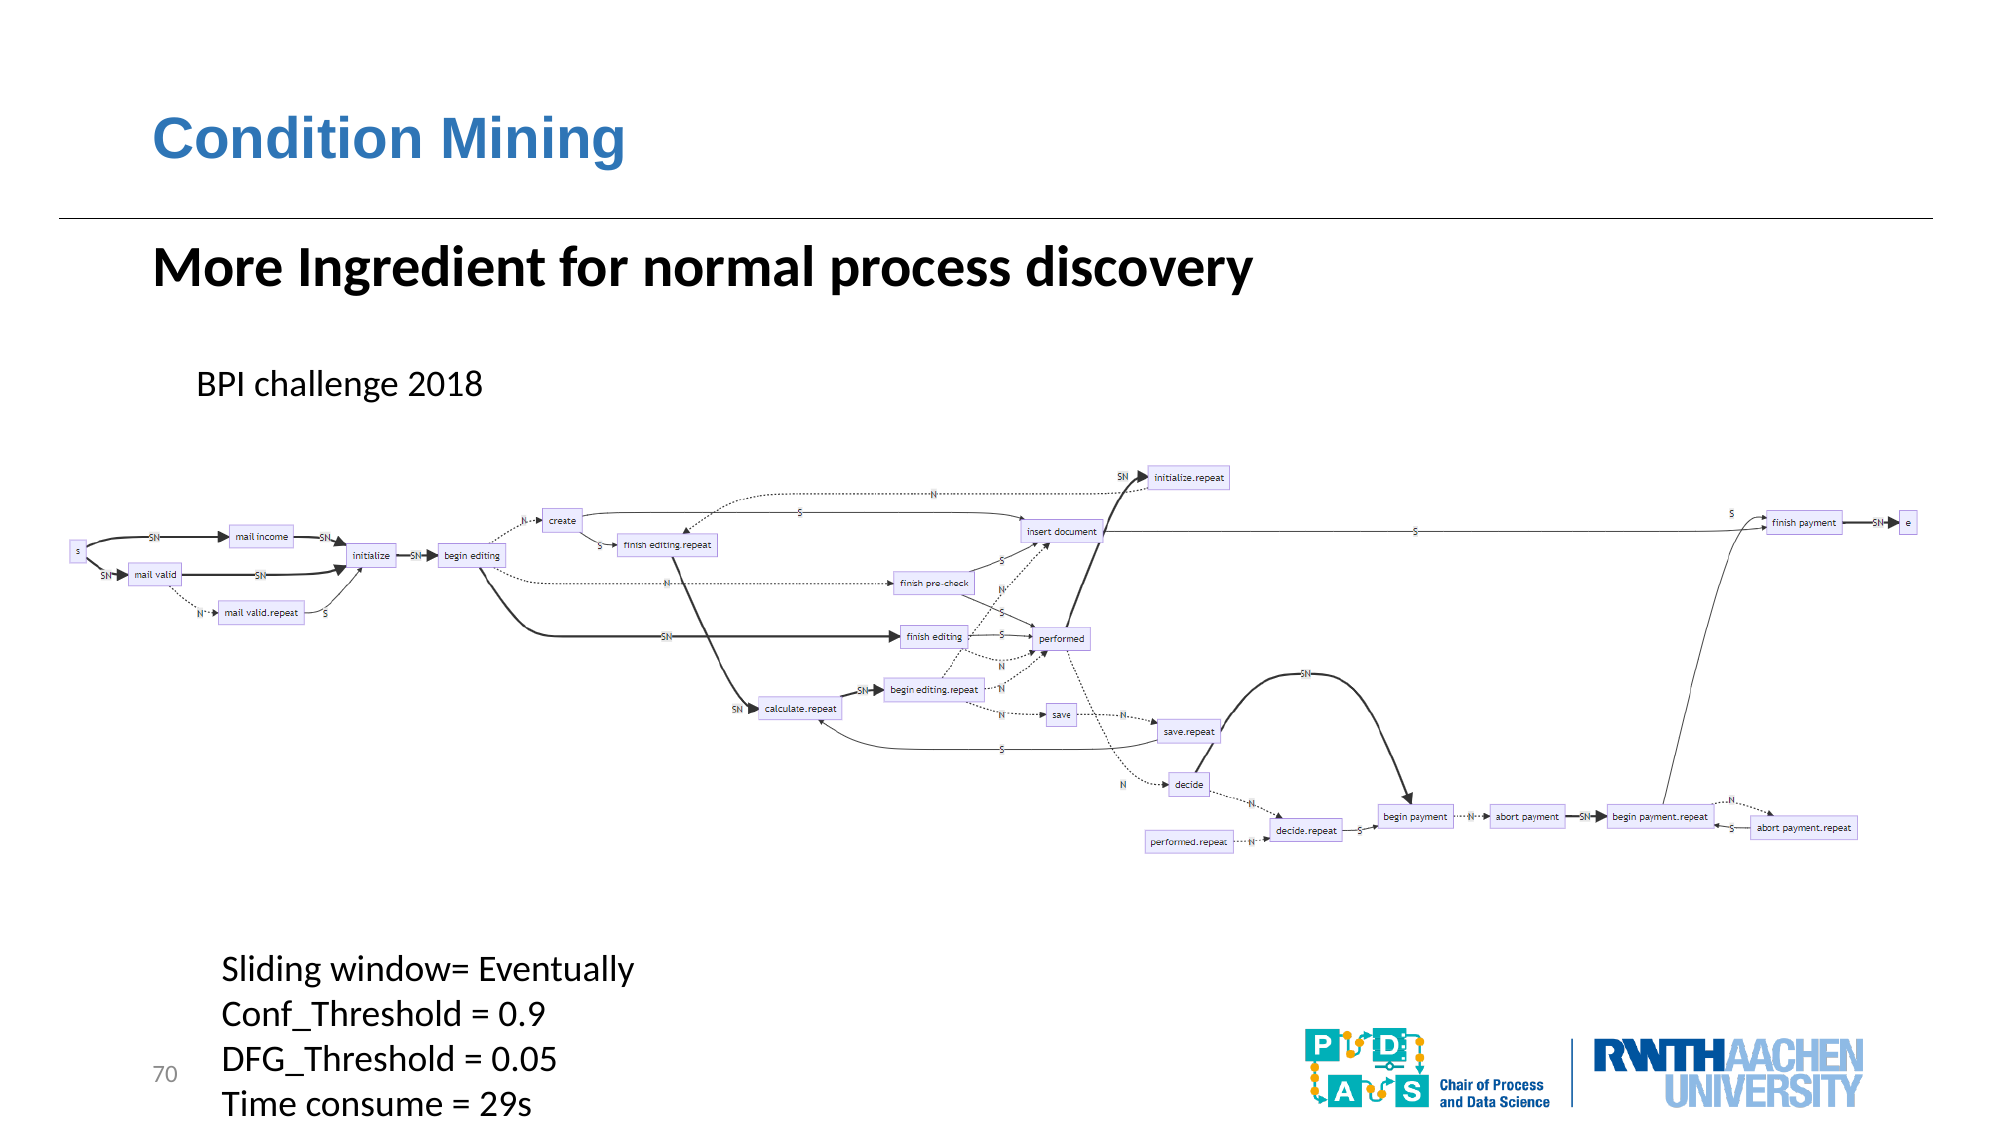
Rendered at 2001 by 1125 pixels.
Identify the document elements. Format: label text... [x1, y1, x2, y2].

text_box Sliding window= Eventually Conf_Threshold = 0.9 DFG_Threshold = 0.05 Time consume = 29s [206, 936, 683, 1125]
slide_number 70 [137, 1042, 206, 1103]
picture [1283, 1004, 1885, 1125]
list More Ingredient for normal process discovery [137, 228, 1863, 307]
text_box BPI challenge 2018 [181, 351, 499, 412]
title Condition Mining [137, 59, 1863, 219]
picture [60, 457, 1923, 883]
